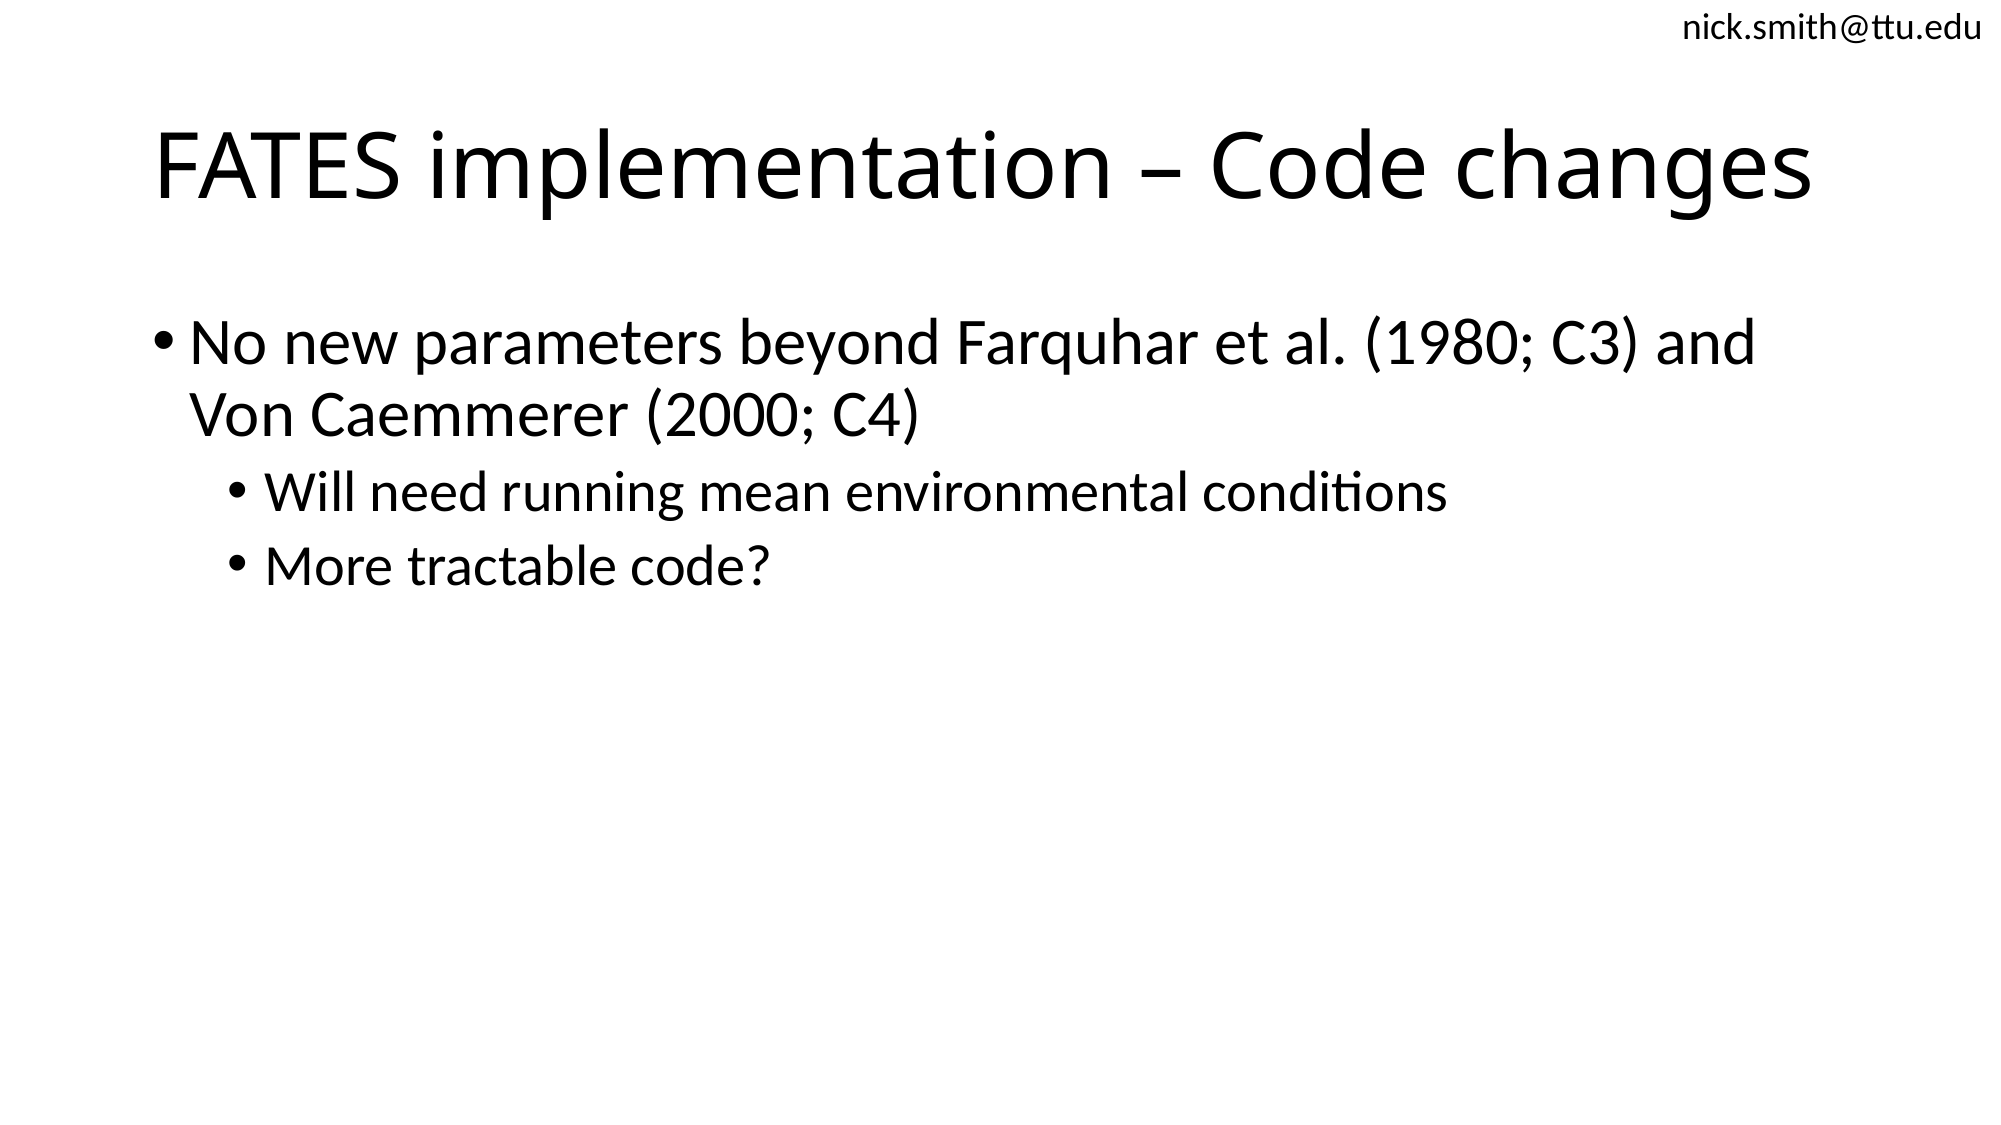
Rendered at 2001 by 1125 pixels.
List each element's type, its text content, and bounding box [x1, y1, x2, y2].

text_box nick.smith@ttu.edu [1667, 0, 1998, 55]
title FATES implementation – Code changes [137, 59, 1863, 278]
list No new parameters beyond Farquhar et al. (1980; C3) and Von Caemmerer (2000; C4) Will need running mean environmental conditions More tractable code? [137, 299, 1863, 1014]
